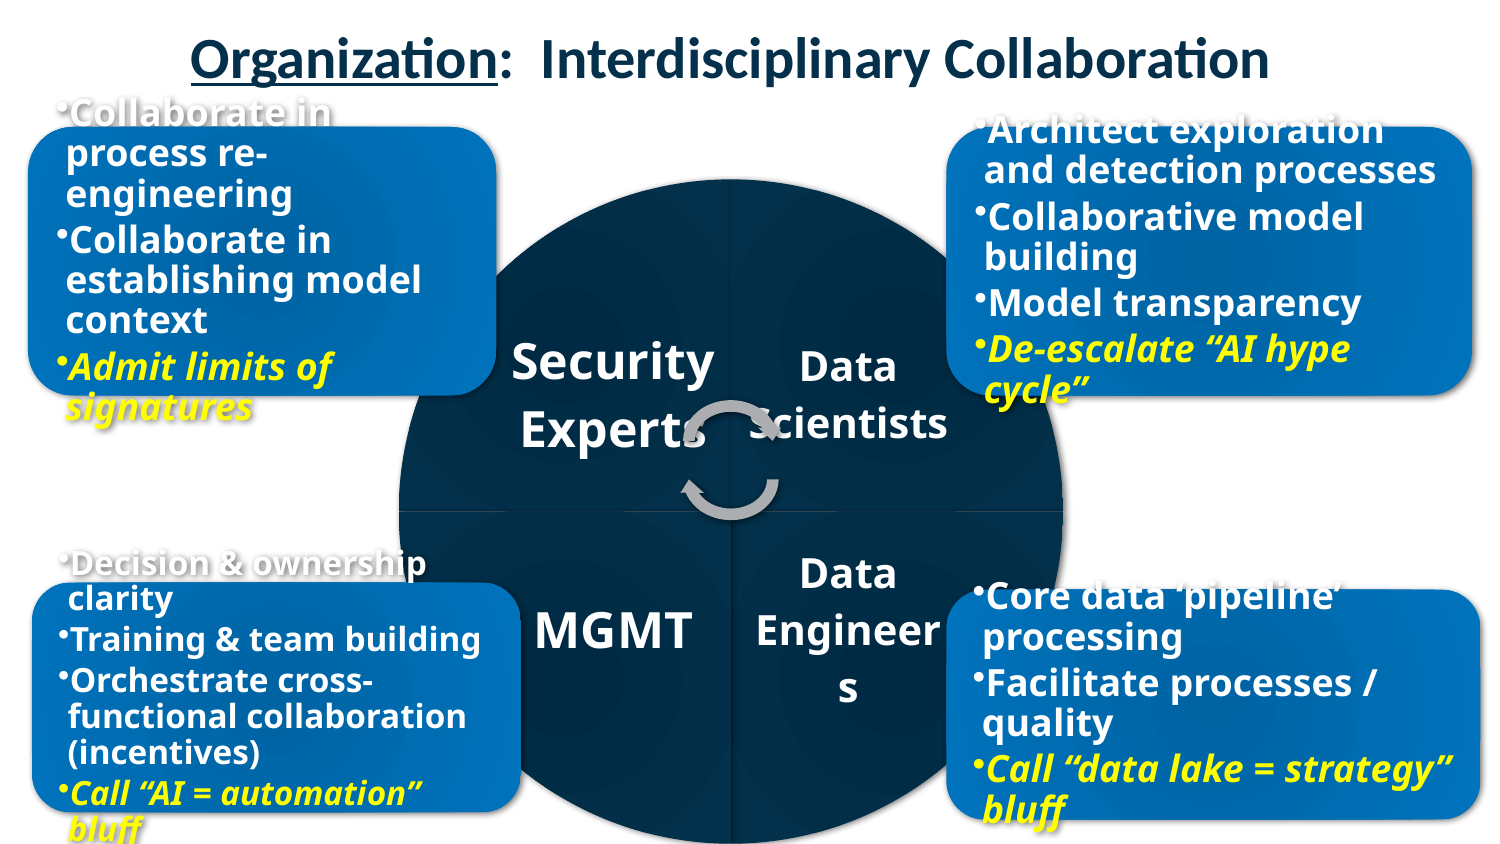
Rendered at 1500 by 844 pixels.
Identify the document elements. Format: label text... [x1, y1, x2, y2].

title Organization: Interdisciplinary Collaboration [83, 18, 1379, 94]
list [264, 76, 1198, 844]
text_box Architect exploration and detection processes Collaborative model building Model transparency De-escalate “AI hype cycle” [1206, 126, 1473, 396]
text_box Decision & ownership clarity Training & team building Orchestrate cross-functional collaboration (incentives) Call “AI = automation” bluff [31, 582, 261, 813]
text_box Core data ‘pipeline’ processing Facilitate processes / quality Call “data lake = strategy” bluff [1206, 589, 1481, 820]
text_box Collaborate in process re-engineering Collaborate in establishing model context Admit limits of signatures [27, 126, 261, 396]
